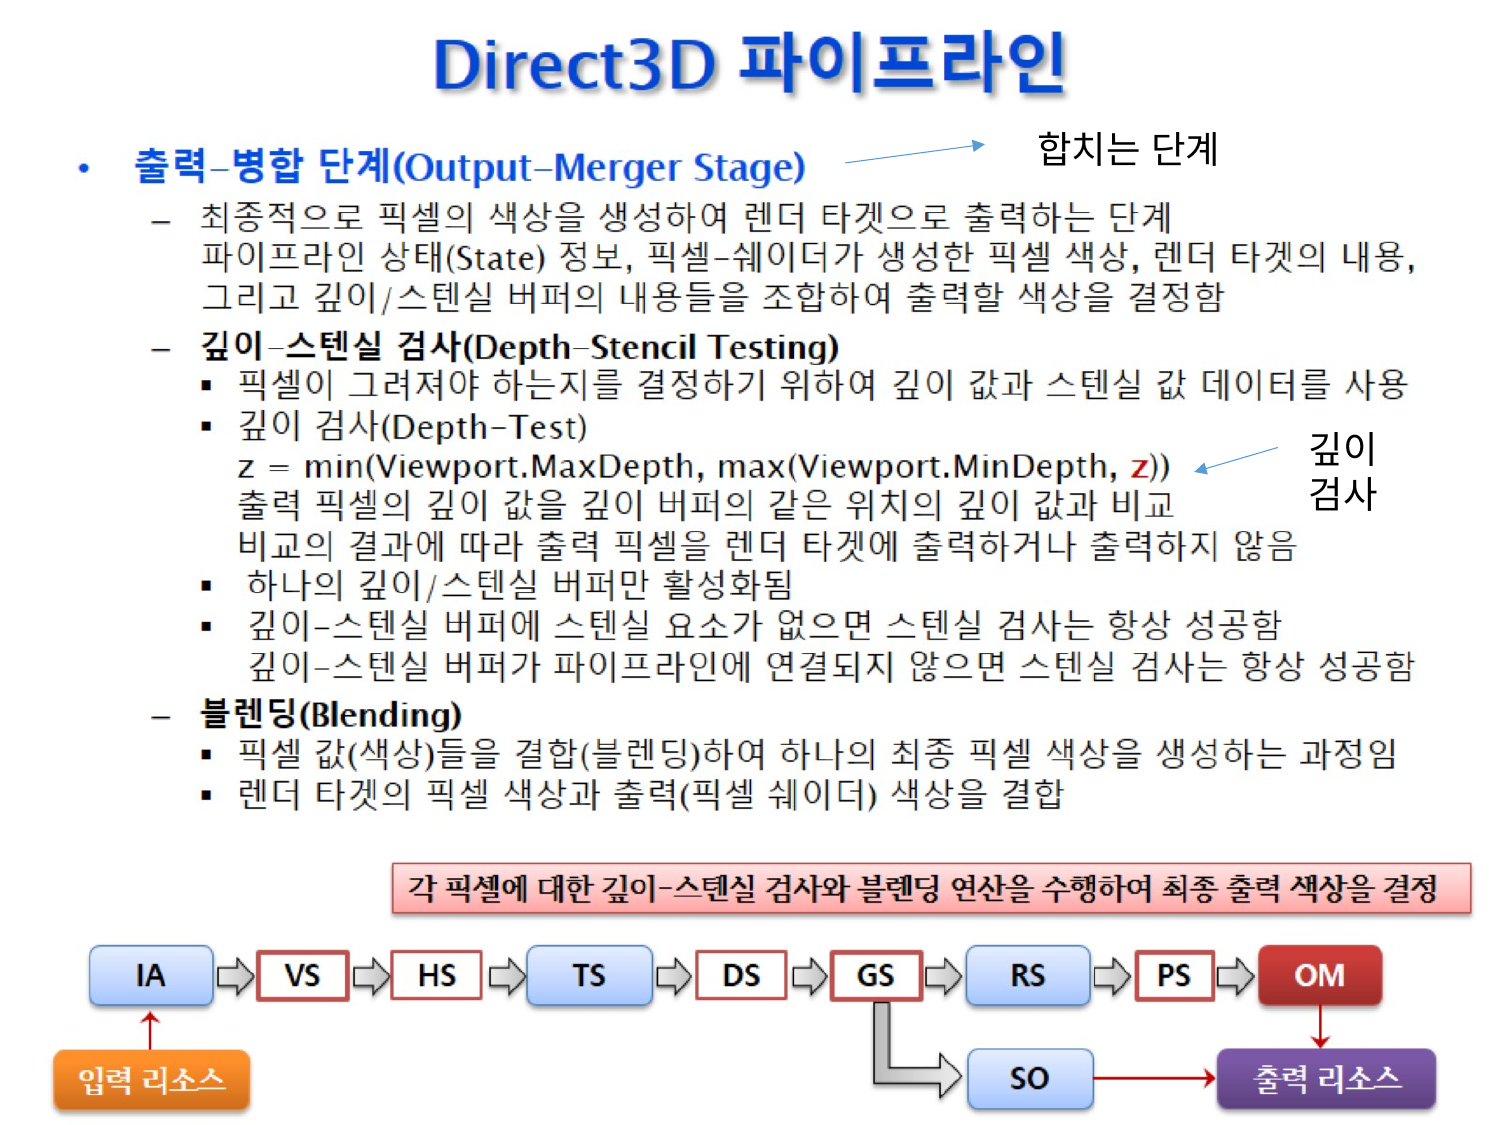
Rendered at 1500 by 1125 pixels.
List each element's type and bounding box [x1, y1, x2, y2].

picture [0, 0, 1500, 1125]
text_box [1194, 447, 1278, 472]
text_box [845, 144, 986, 163]
